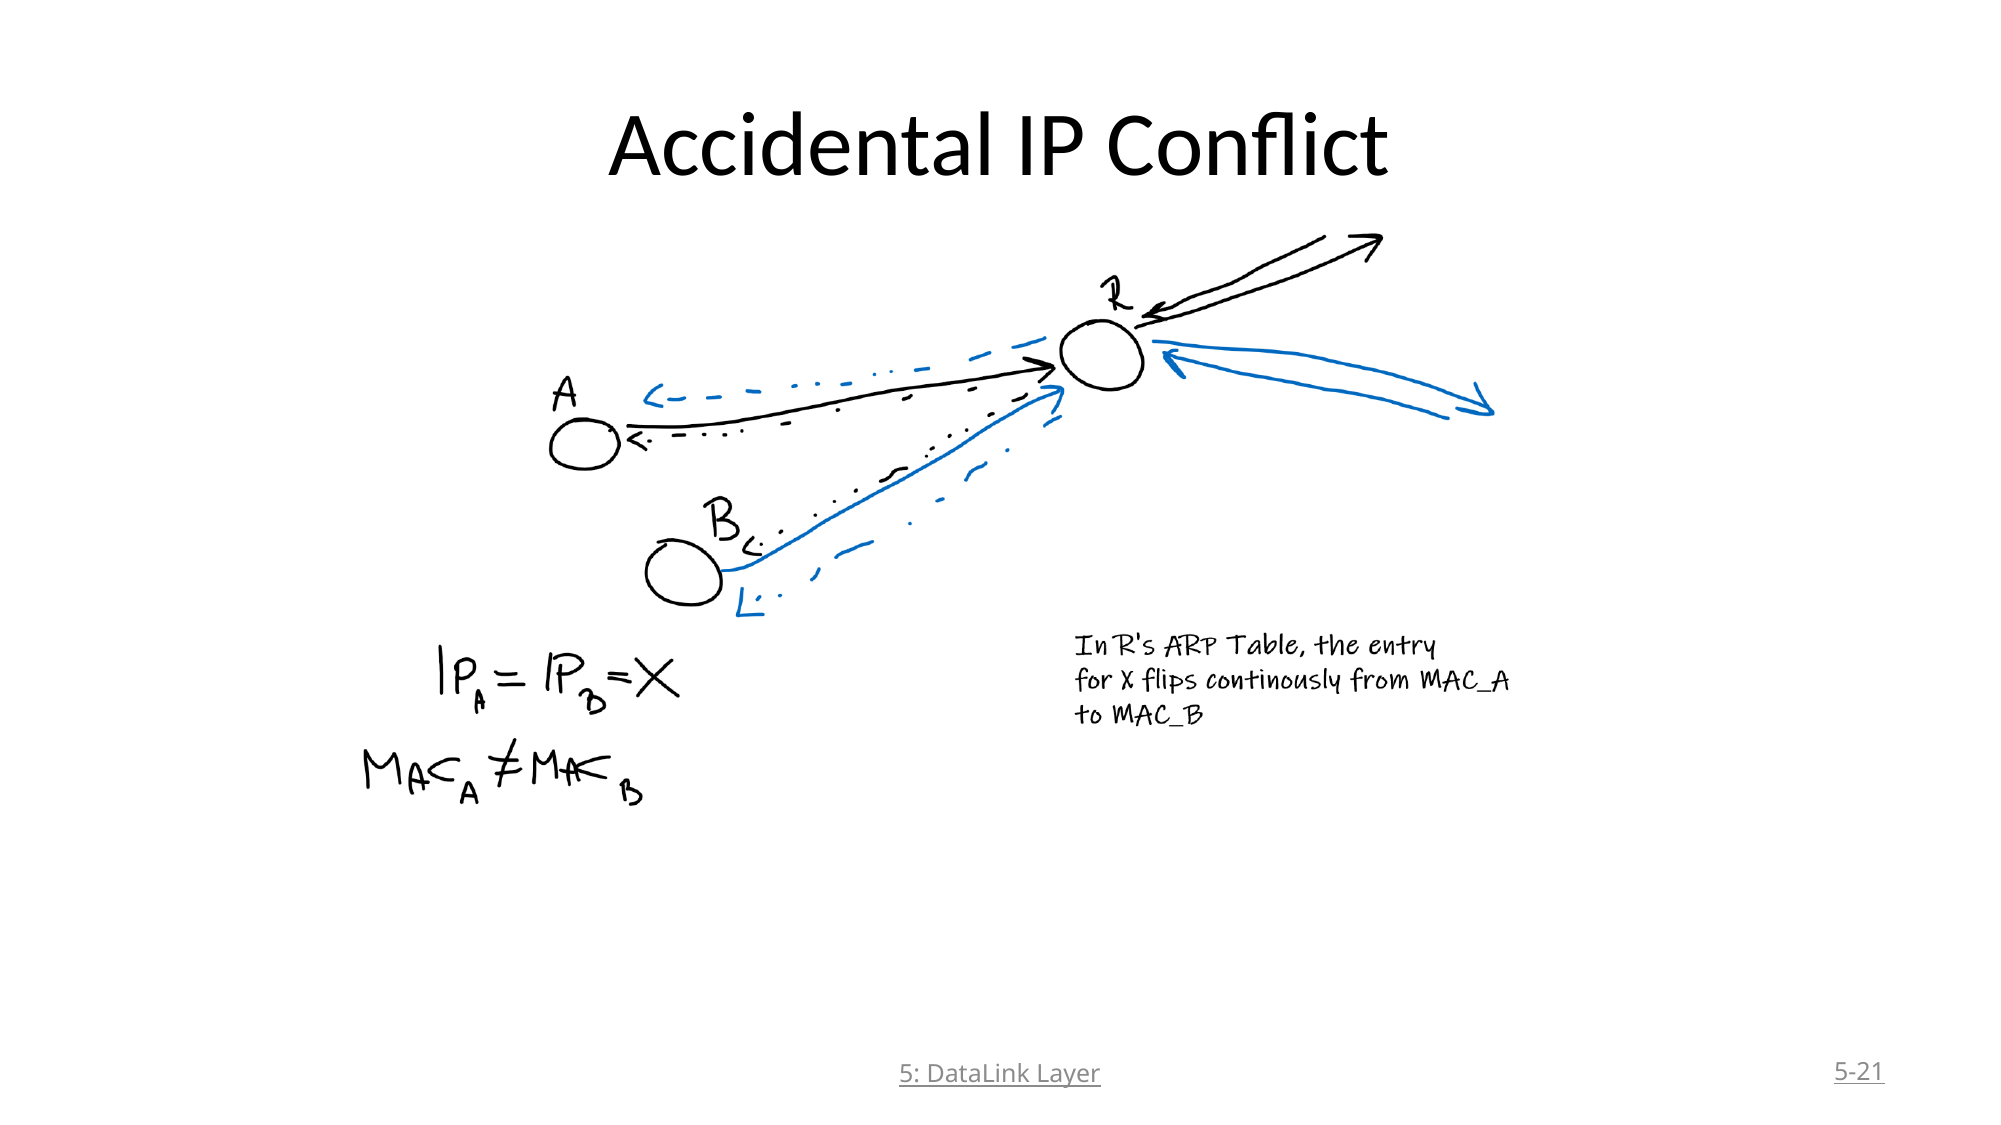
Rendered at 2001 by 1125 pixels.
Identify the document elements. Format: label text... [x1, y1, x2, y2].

slide_number 5-21 [1433, 1042, 1900, 1103]
title Accidental IP Conflict [99, 45, 1900, 233]
footer 5: DataLink Layer [683, 1064, 1317, 1103]
picture [308, 179, 1622, 1055]
